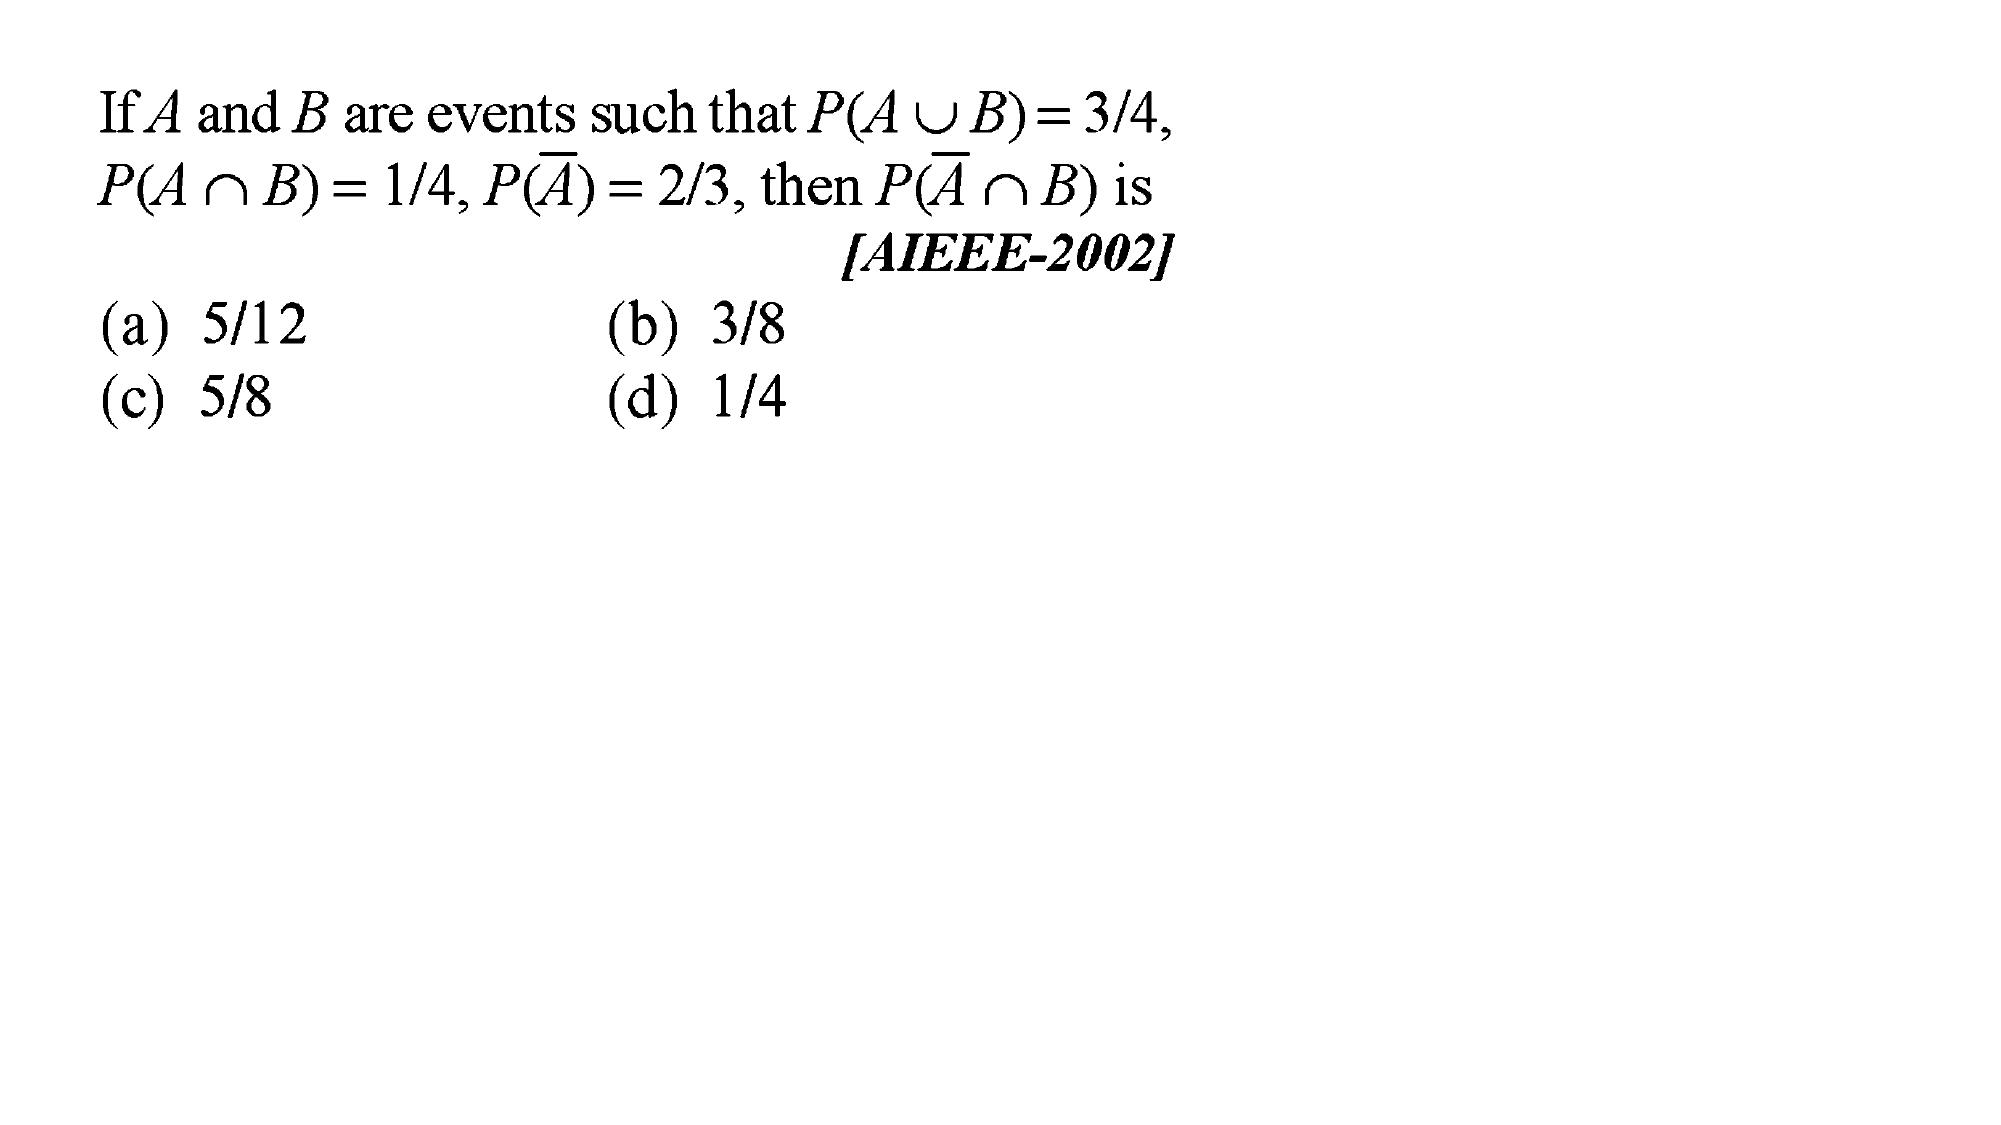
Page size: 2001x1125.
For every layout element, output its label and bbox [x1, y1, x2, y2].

picture [85, 49, 1193, 450]
